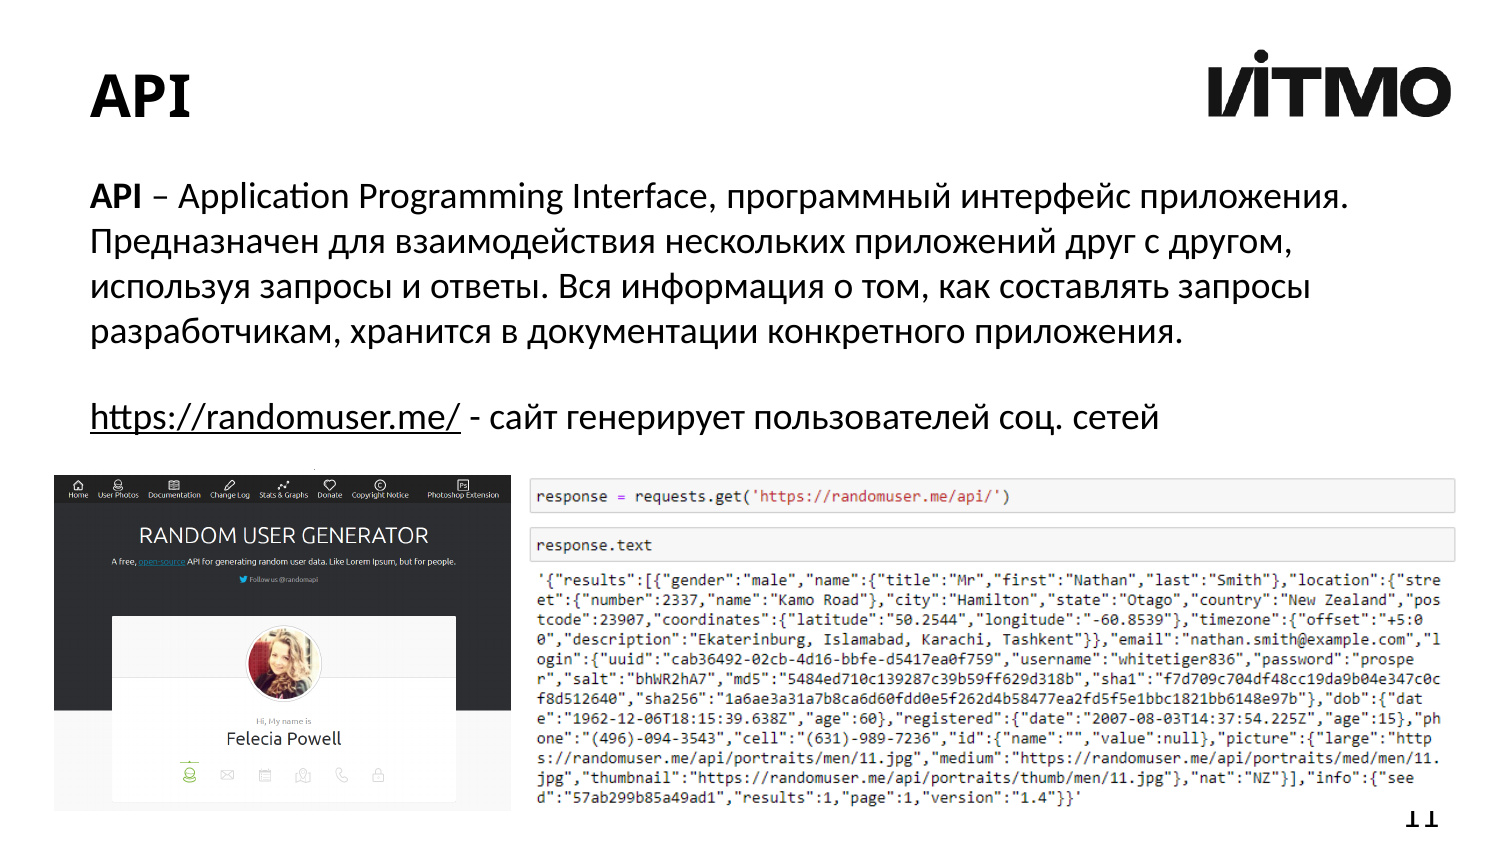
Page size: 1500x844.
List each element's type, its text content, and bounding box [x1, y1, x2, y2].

text_box https://randomuser.me/ - сайт генерирует пользователей соц. сетей [75, 384, 1311, 445]
text_box API – Application Programming Interface, программный интерфейс приложения. Предназначен для взаимодействия нескольких приложений друг с другом, используя запросы и ответы. Вся информация о том, как составлять запросы разработчикам, хранится в документации конкретного приложения. [74, 163, 1469, 359]
title API [75, 50, 1195, 137]
picture [0, 0, 1500, 844]
text_box 11 [1386, 782, 1476, 842]
